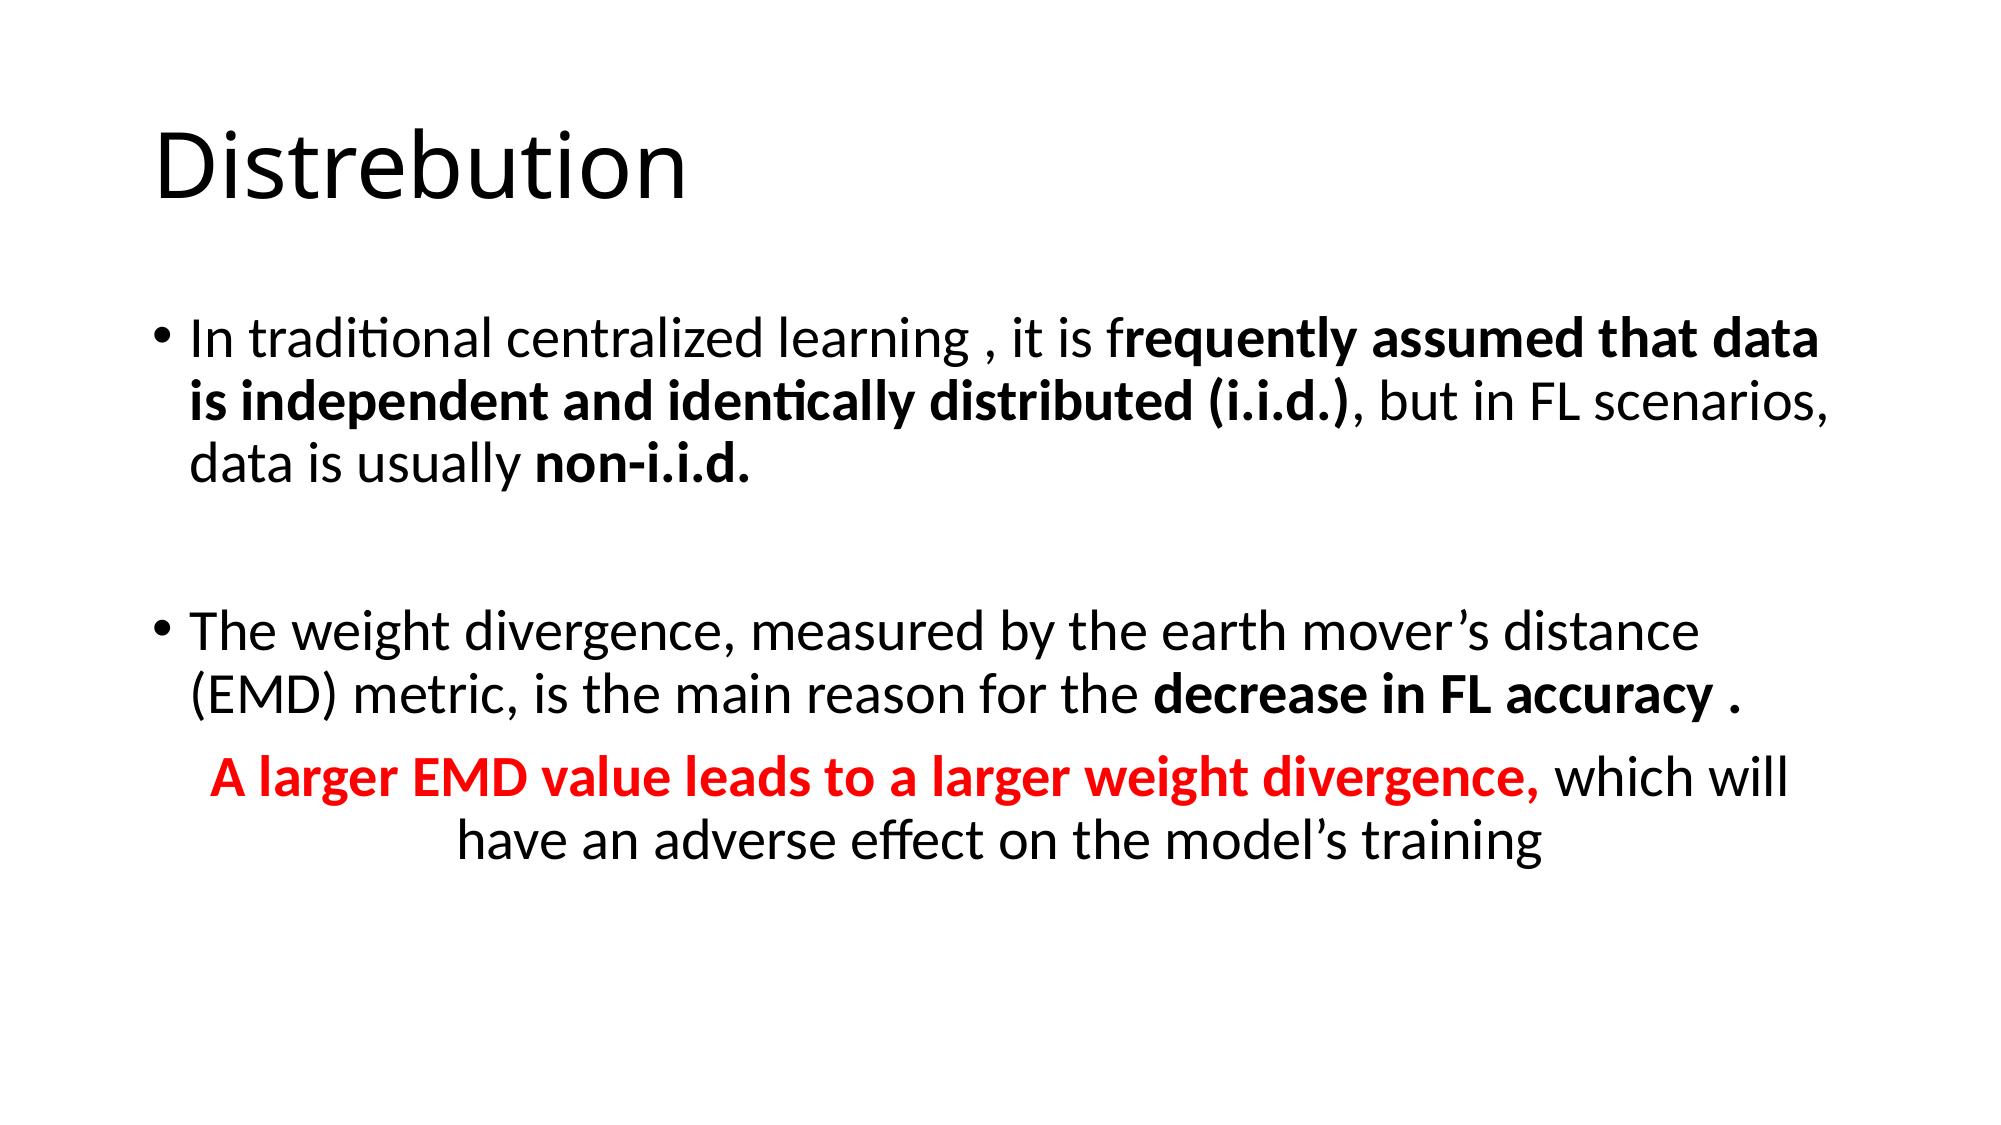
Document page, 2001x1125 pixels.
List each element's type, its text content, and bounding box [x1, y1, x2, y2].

title Distrebution [137, 59, 1863, 278]
list In traditional centralized learning , it is frequently assumed that data is independent and identically distributed (i.i.d.), but in FL scenarios, data is usually non-i.i.d. The weight divergence, measured by the earth mover’s distance (EMD) metric, is the main reason for the decrease in FL accuracy . A larger EMD value leads to a larger weight divergence, which will have an adverse effect on the model’s training [137, 299, 1863, 1014]
